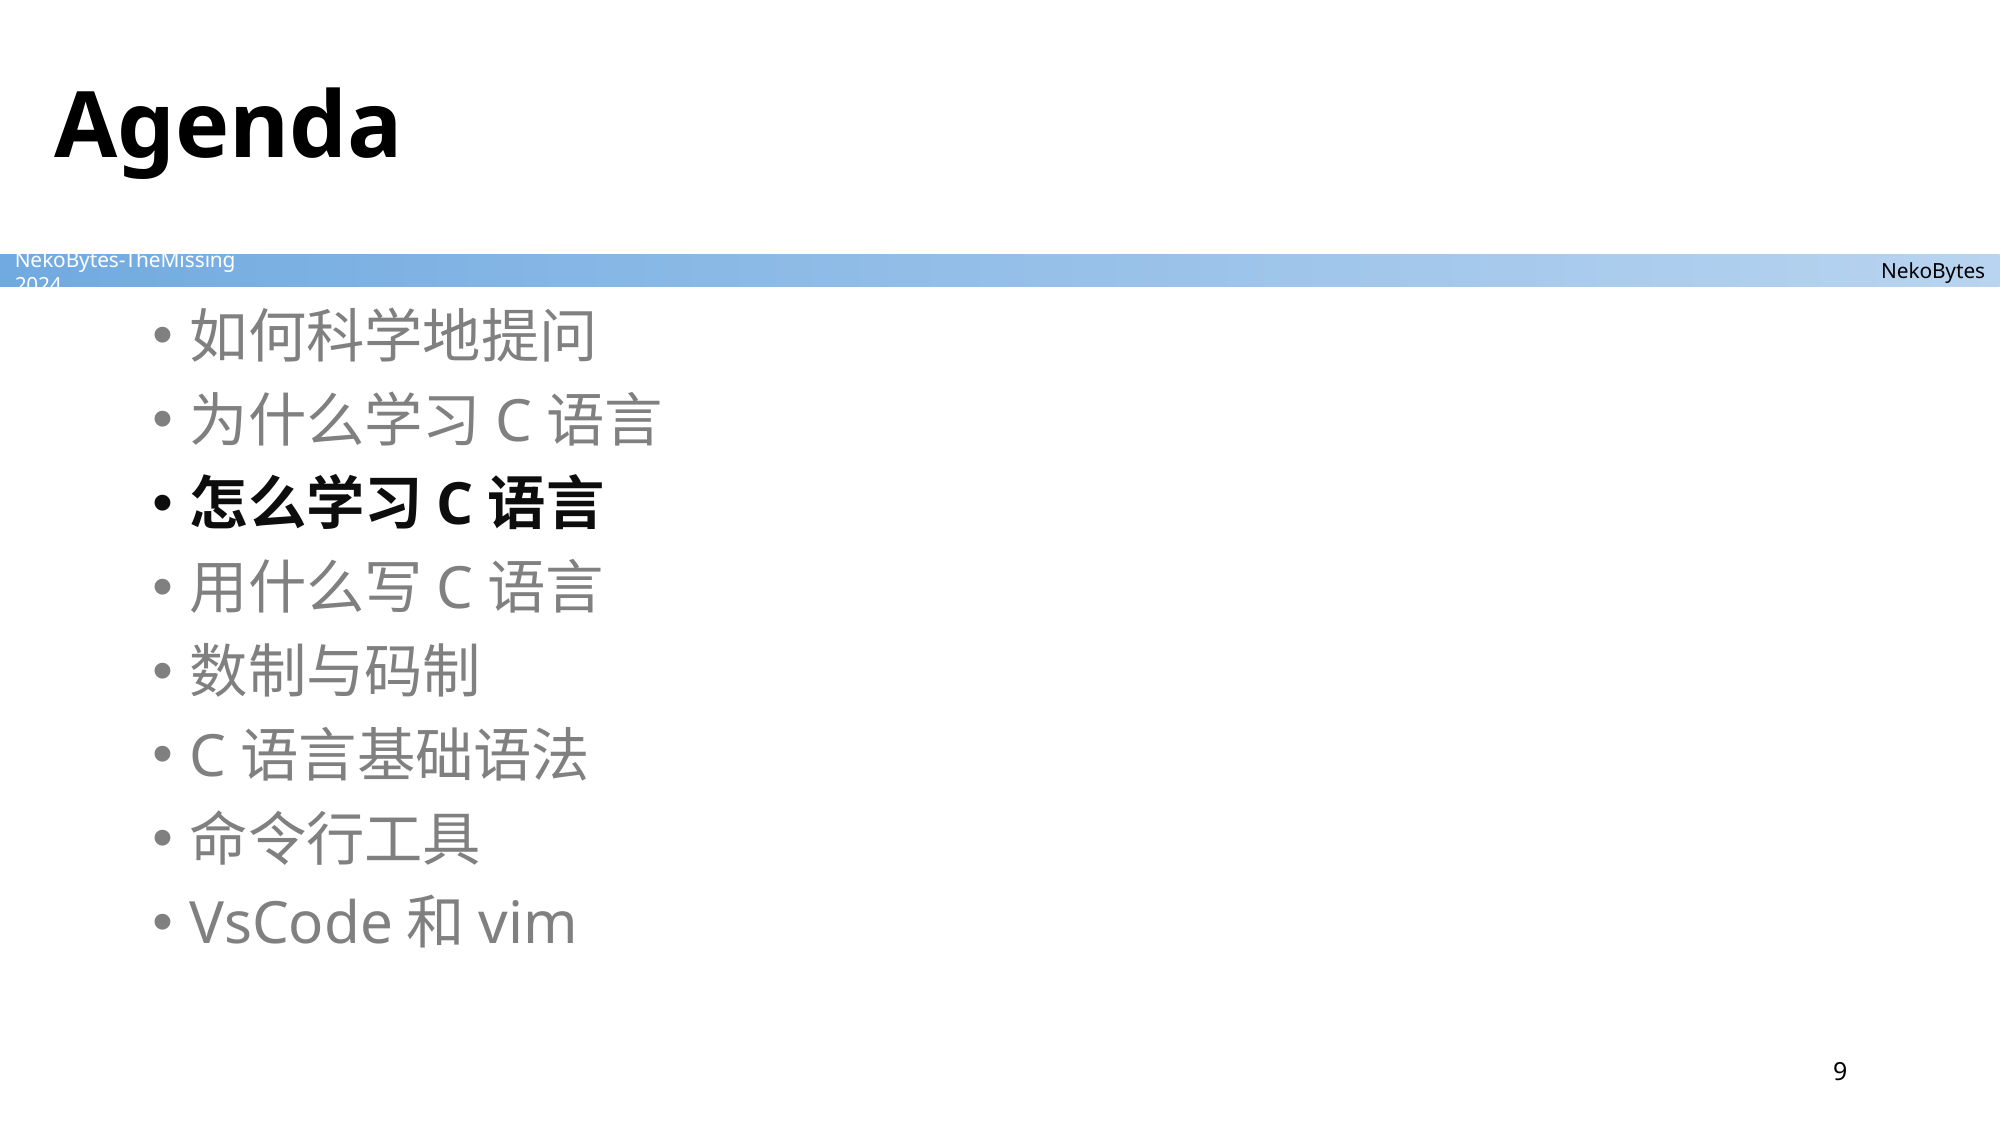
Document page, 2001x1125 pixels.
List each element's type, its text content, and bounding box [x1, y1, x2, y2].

slide_number 9 [1412, 1042, 1863, 1103]
title Agenda [39, 19, 1765, 237]
list 如何科学地提问 为什么学习C语言 怎么学习C语言 用什么写C语言 数制与码制 C语言基础语法 命令行工具 VsCode和vim [137, 299, 1863, 1014]
